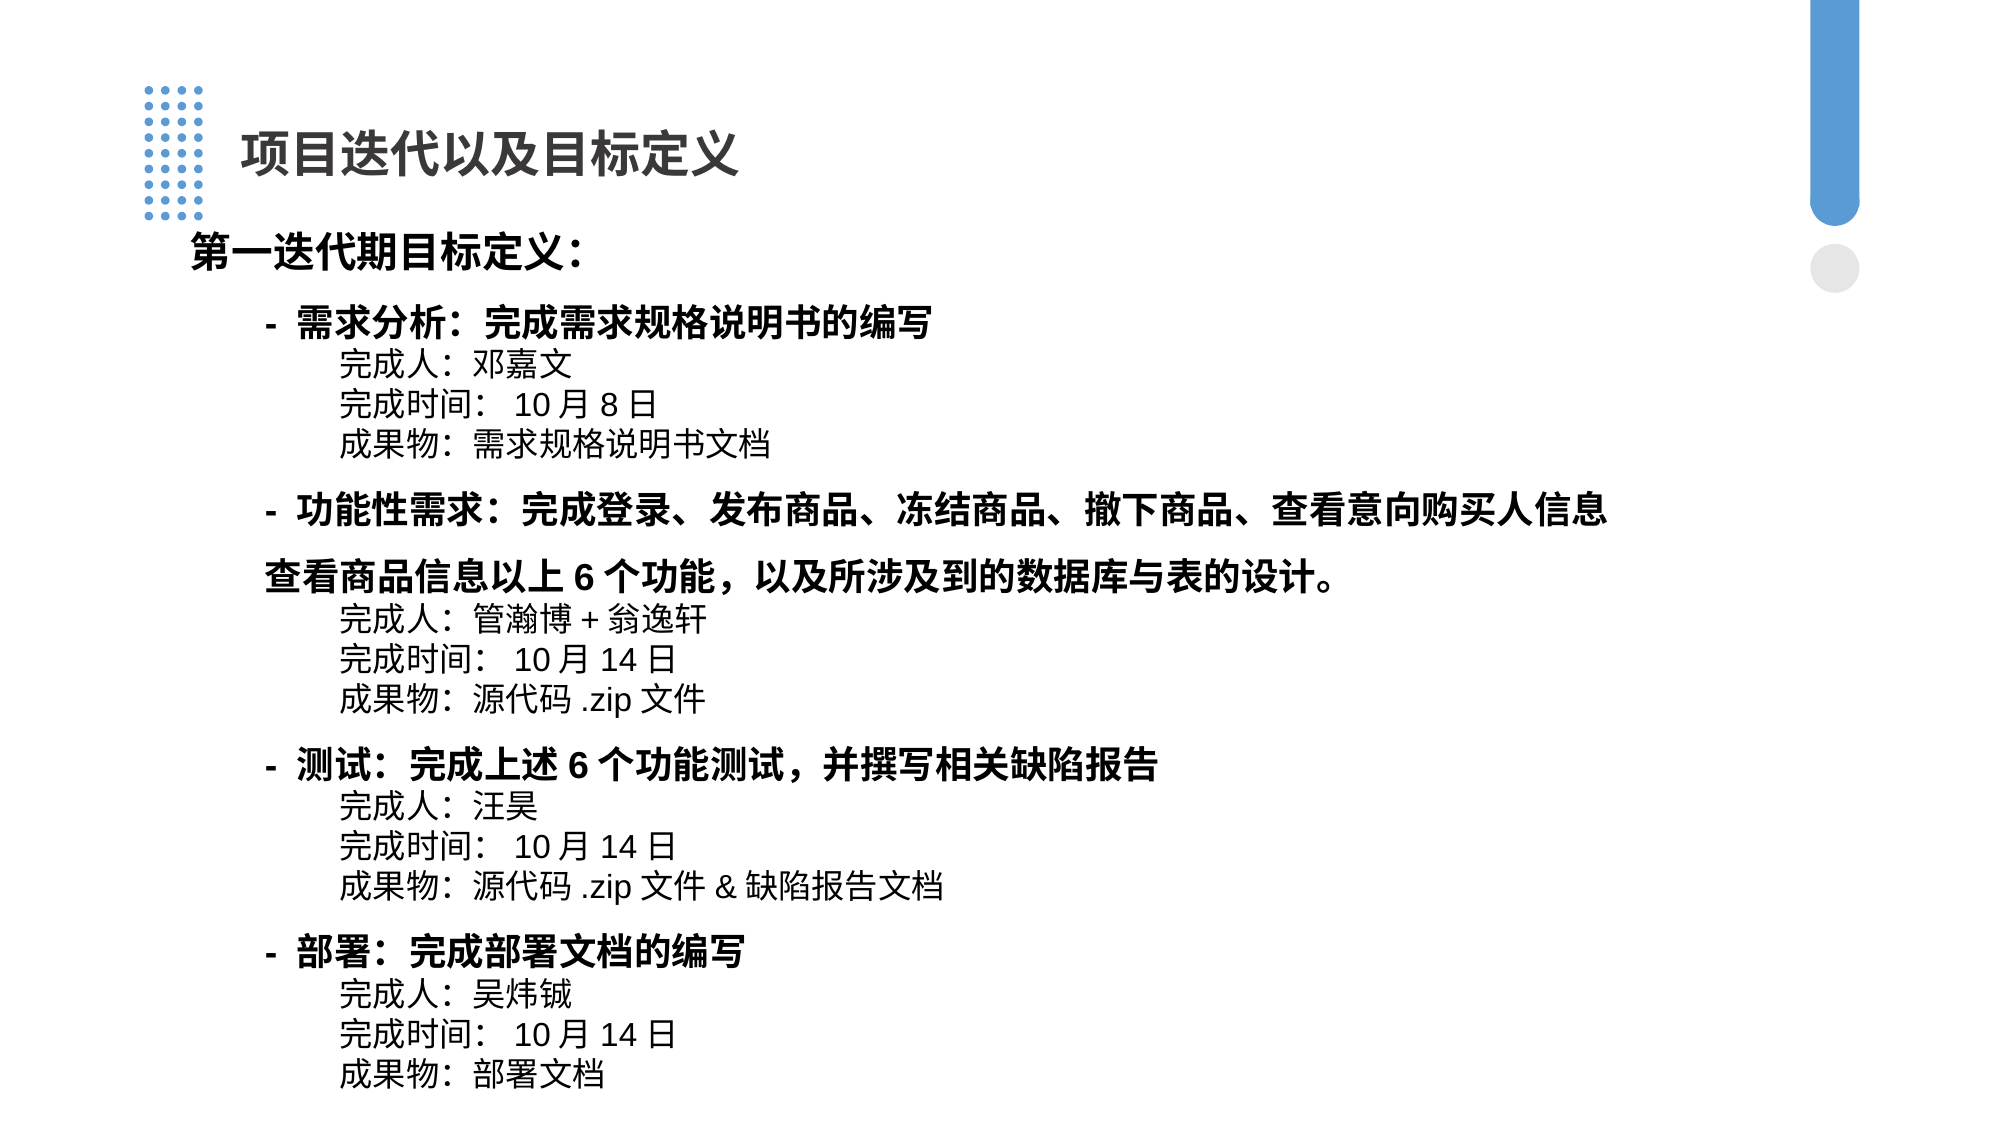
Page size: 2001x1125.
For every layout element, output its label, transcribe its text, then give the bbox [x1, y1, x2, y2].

text_box 项目迭代以及目标定义 [225, 115, 933, 191]
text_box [106, 124, 241, 183]
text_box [1810, 0, 1860, 293]
text_box 第一迭代期目标定义： - 需求分析：完成需求规格说明书的编写 完成人：邓嘉文 完成时间：10月8日 成果物：需求规格说明书文档 - 功能性需求：完成登录、发布商品、冻结商品、撤下商品、查看意向购买人信息 查看商品信息以上6个功能，以及所涉及到的数据库与表的设计。 完成人：管瀚博+翁逸轩 完成时间：10月14日 成果物：源代码.zip文件 - 测试：完成上述6个功能测试，并撰写相关缺陷报告 完成人：汪昊 完成时间：10月14日 成果物：源代码.zip文件&缺陷报告文档 - 部署：完成部署文档的编写 完成人：吴炜铖 完成时间：10月14日 成果物：部署文档 [175, 193, 1980, 1116]
